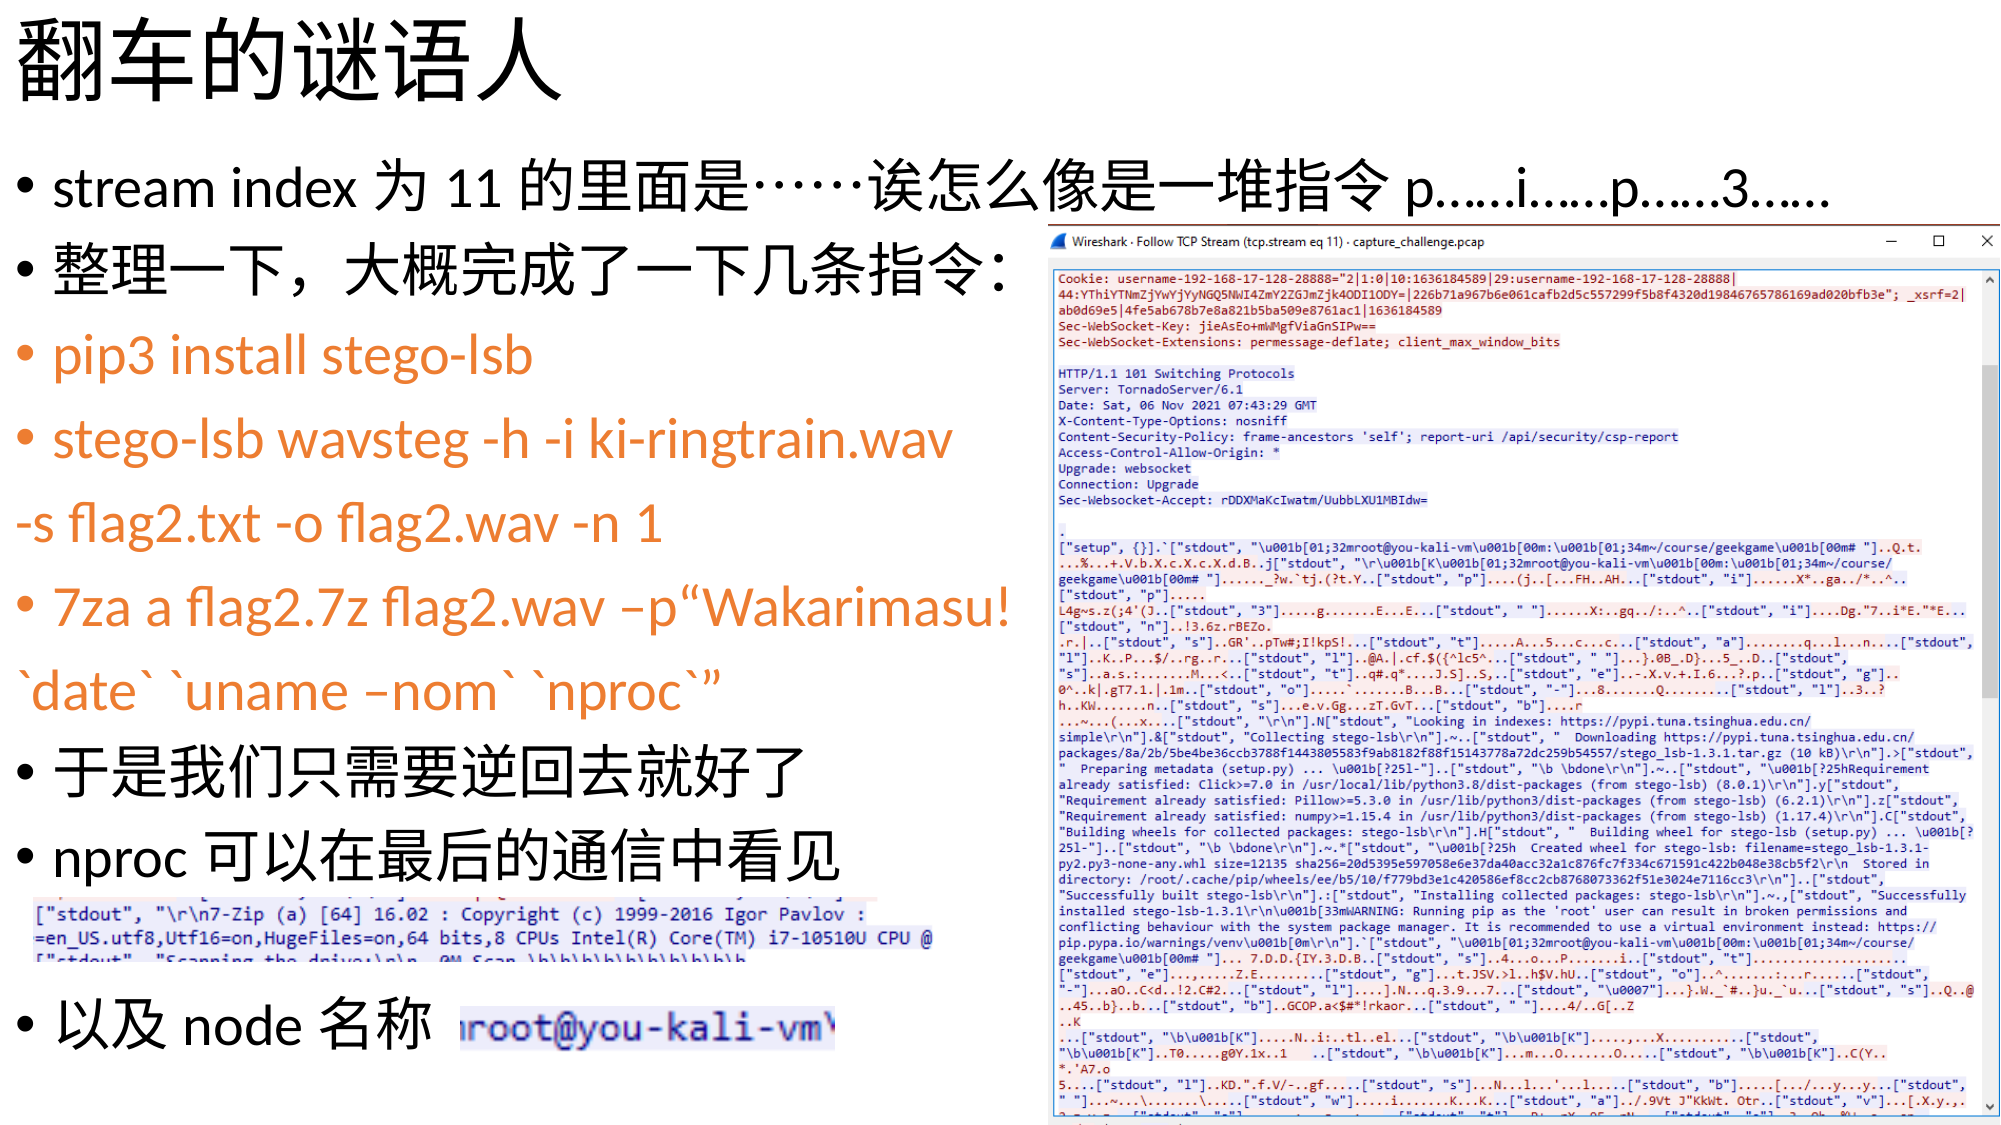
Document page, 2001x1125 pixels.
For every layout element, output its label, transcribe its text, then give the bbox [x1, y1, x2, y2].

list stream index为11的里面是……诶怎么像是一堆指令p……i……p……3…… 整理一下，大概完成了一下几条指令： pip3 install stego-lsb stego-lsb wavsteg -h -i ki-ringtrain.wav -s flag2.txt -o flag2.wav -n 1 7za a flag2.7z flag2.wav –p“Wakarimasu! `date` `uname –nom` `nproc`” 于是我们只需要逆回去就好了 nproc可以在最后的通信中看见 以及node名称 [0, 149, 2000, 1125]
picture [1048, 224, 2000, 1125]
picture [460, 1006, 835, 1061]
picture [33, 897, 937, 962]
title 翻车的谜语人 [0, 0, 2000, 130]
